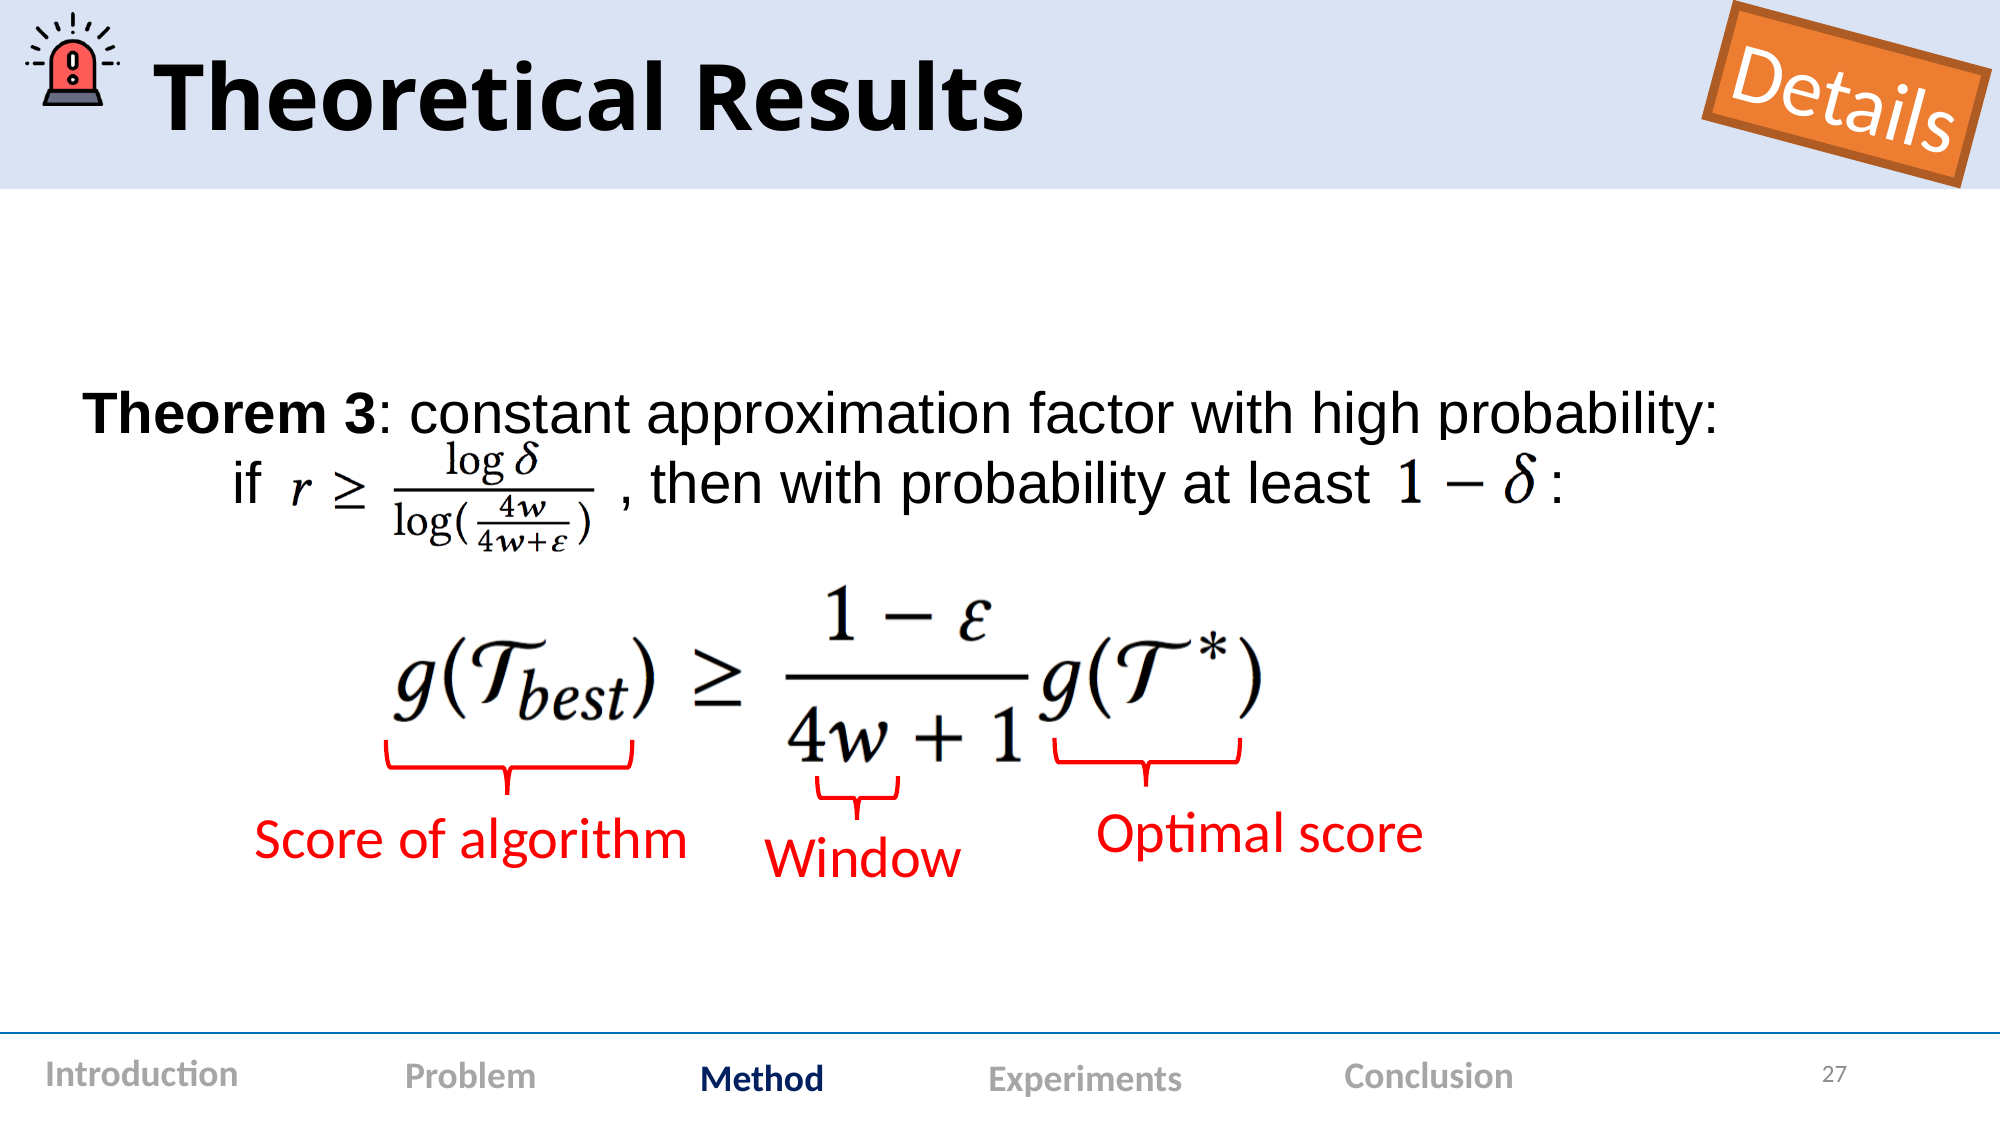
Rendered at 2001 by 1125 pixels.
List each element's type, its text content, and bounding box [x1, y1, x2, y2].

text_box Introduction [30, 1041, 254, 1102]
title Theoretical Results [137, 0, 1863, 210]
picture [1392, 440, 1540, 518]
text_box T3.1: Detecting Anomalous Dynamic Subgraphs [702, 1052, 1453, 1113]
text_box Window [713, 811, 1014, 897]
text_box Problem [390, 1043, 552, 1104]
text_box Score of algorithm [137, 792, 806, 878]
text_box Theorem 3: constant approximation factor with high probability: if , then with probability at least : [67, 368, 1968, 523]
text_box [817, 791, 898, 820]
text_box Optimal score [1023, 786, 1498, 872]
text_box Conclusion [1329, 1043, 1530, 1104]
slide_number 27 [1412, 1042, 1863, 1103]
picture [287, 438, 601, 560]
picture [355, 567, 1291, 791]
text_box Experiments [973, 1046, 1198, 1106]
text_box Details [1705, 3, 1988, 185]
picture [25, 12, 120, 107]
text_box Method [685, 1046, 840, 1106]
